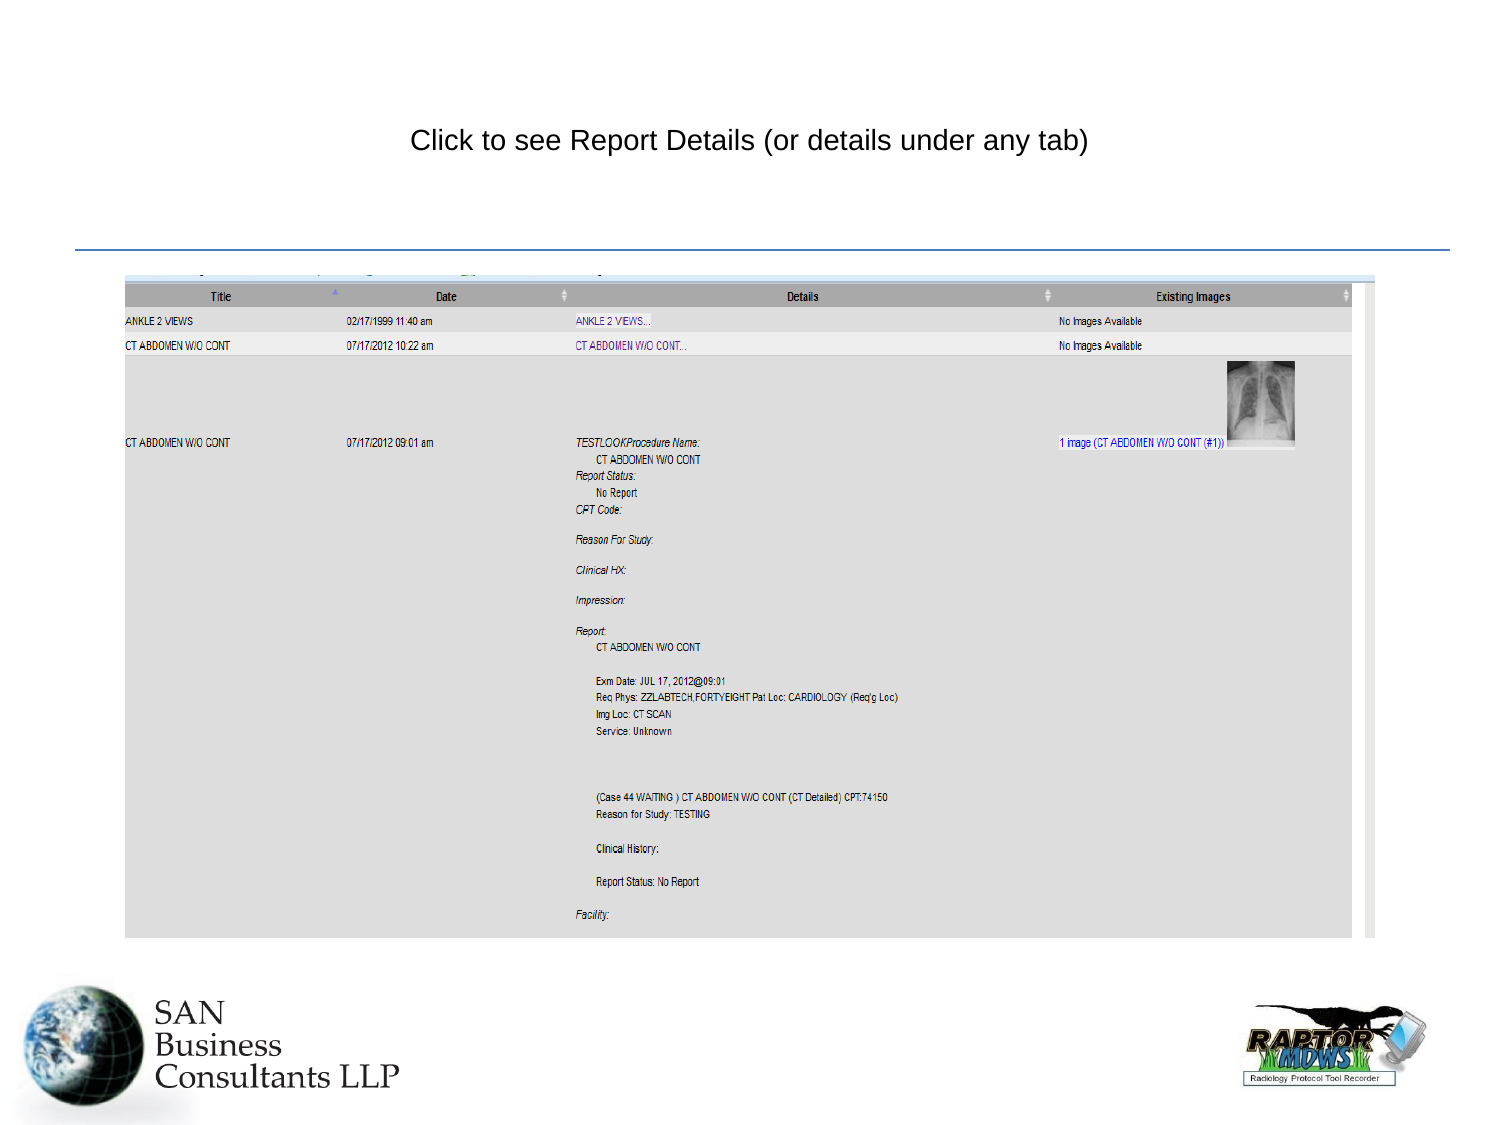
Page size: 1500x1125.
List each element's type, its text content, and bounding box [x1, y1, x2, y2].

picture [124, 274, 1376, 938]
title Click to see Report Details (or details under any tab) [75, 45, 1425, 233]
picture [0, 974, 425, 1125]
picture [1162, 967, 1500, 1125]
